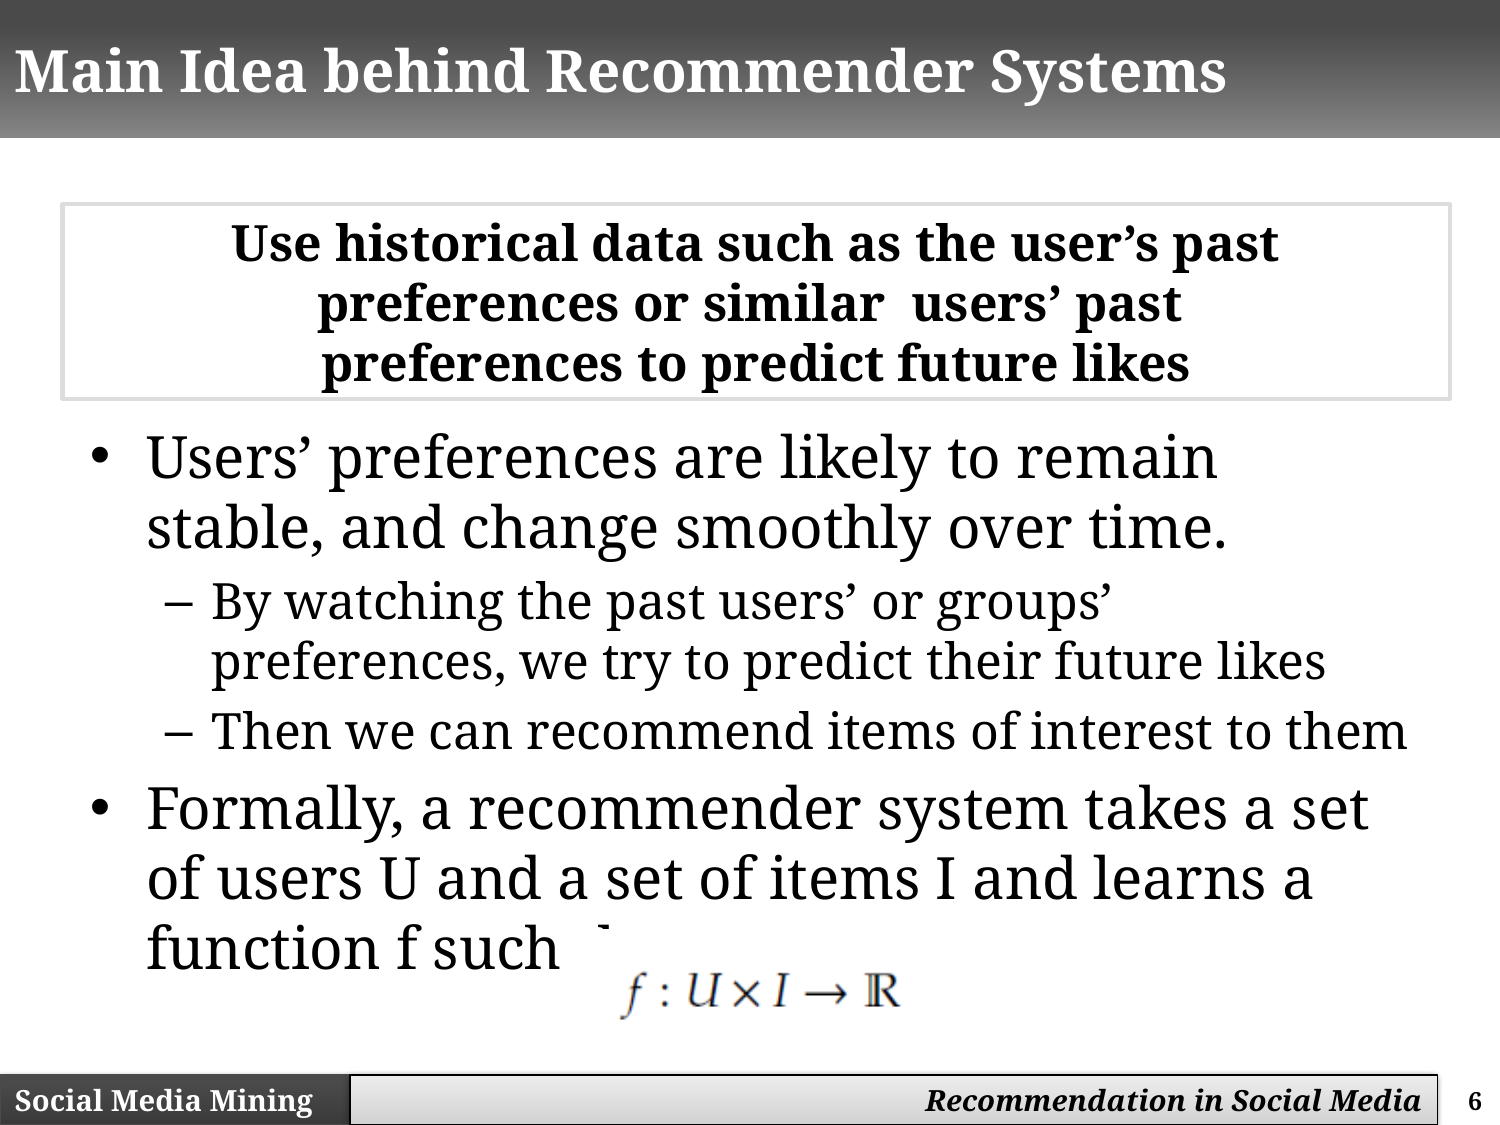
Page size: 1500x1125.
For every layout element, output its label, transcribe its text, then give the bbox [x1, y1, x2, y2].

text_box Use historical data such as the user’s past preferences or similar users’ past preferences to predict future likes [60, 202, 1452, 401]
picture [562, 929, 1026, 1045]
list Users’ preferences are likely to remain stable, and change smoothly over time. By watching the past users’ or groups’ preferences, we try to predict their future likes Then we can recommend items of interest to them Formally, a recommender system takes a set of users U and a set of items I and learns a function f such that: [75, 412, 1425, 1048]
title Main Idea behind Recommender Systems [0, 0, 1500, 138]
